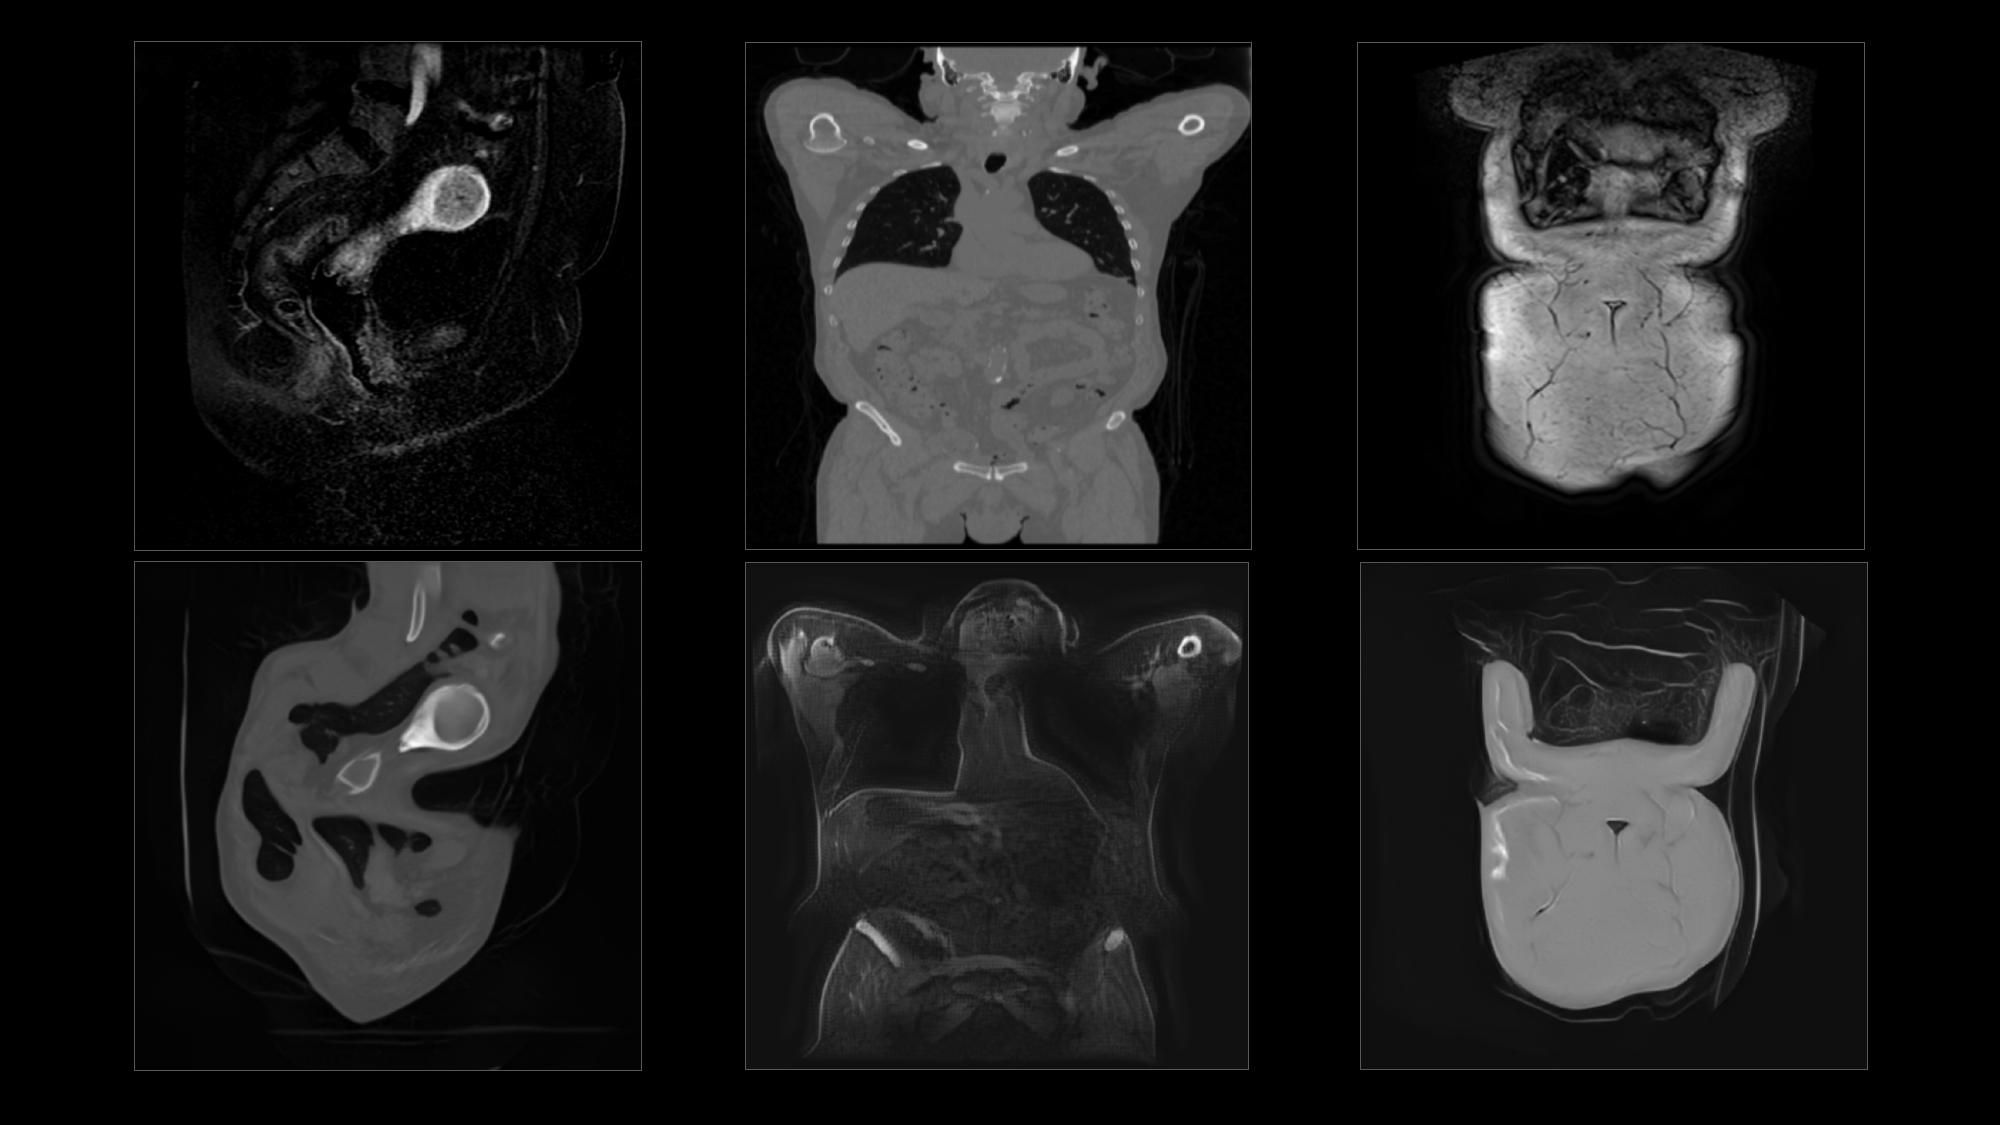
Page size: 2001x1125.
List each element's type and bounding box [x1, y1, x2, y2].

picture [1360, 562, 1868, 1070]
picture [743, 563, 1251, 1069]
picture [132, 562, 643, 1070]
picture [132, 42, 643, 550]
picture [1357, 42, 1865, 550]
picture [745, 42, 1252, 550]
